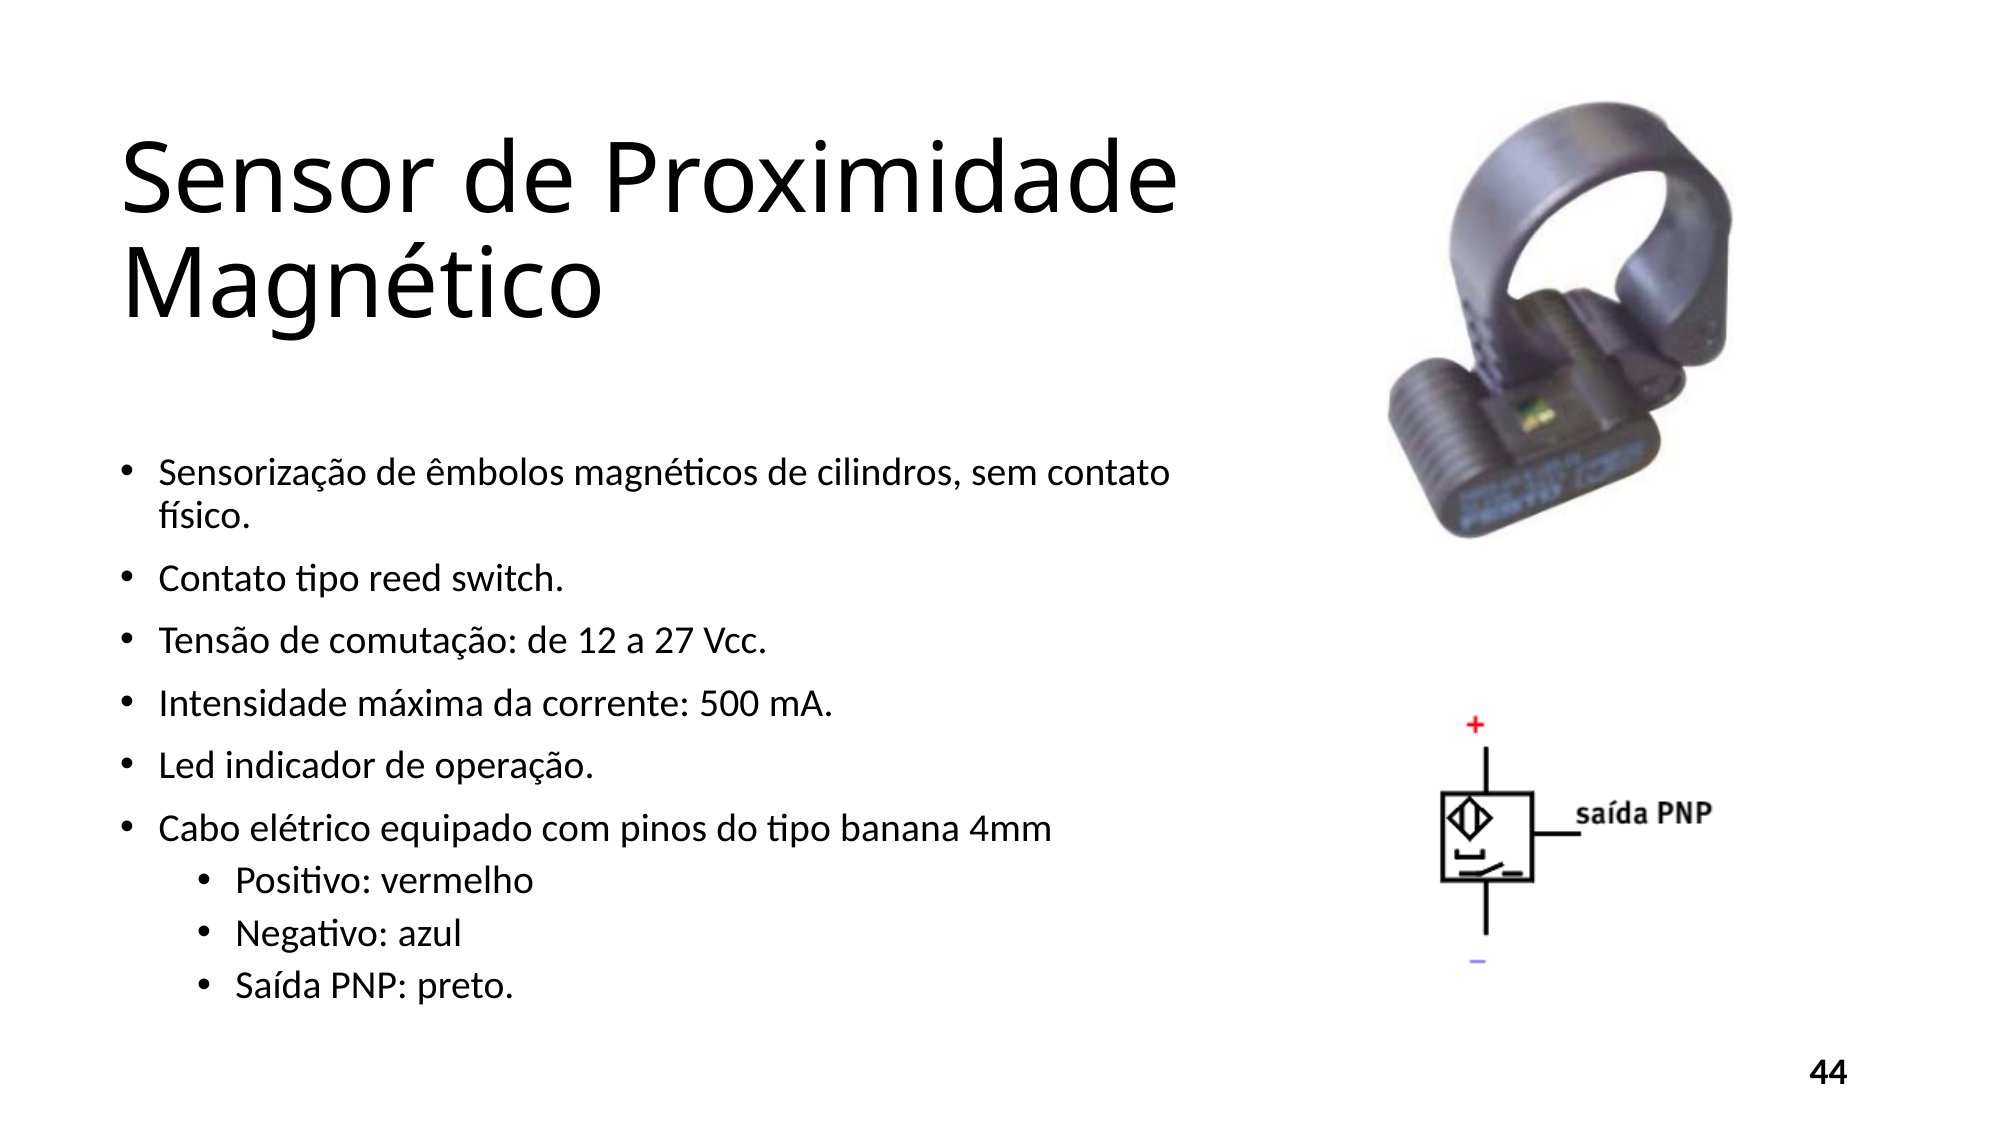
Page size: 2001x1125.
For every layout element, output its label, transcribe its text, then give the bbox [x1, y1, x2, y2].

picture [1346, 85, 1811, 563]
list Sensorização de êmbolos magnéticos de cilindros, sem contato físico. Contato tipo reed switch. Tensão de comutação: de 12 a 27 Vcc. Intensidade máxima da corrente: 500 mA. Led indicador de operação. Cabo elétrico equipado com pinos do tipo banana 4mm Positivo: vermelho Negativo: azul Saída PNP: preto. [105, 443, 1236, 1016]
title Sensor de Proximidade Magnético [105, 53, 1236, 347]
picture [1391, 689, 1766, 990]
slide_number 44 [1412, 1042, 1863, 1103]
